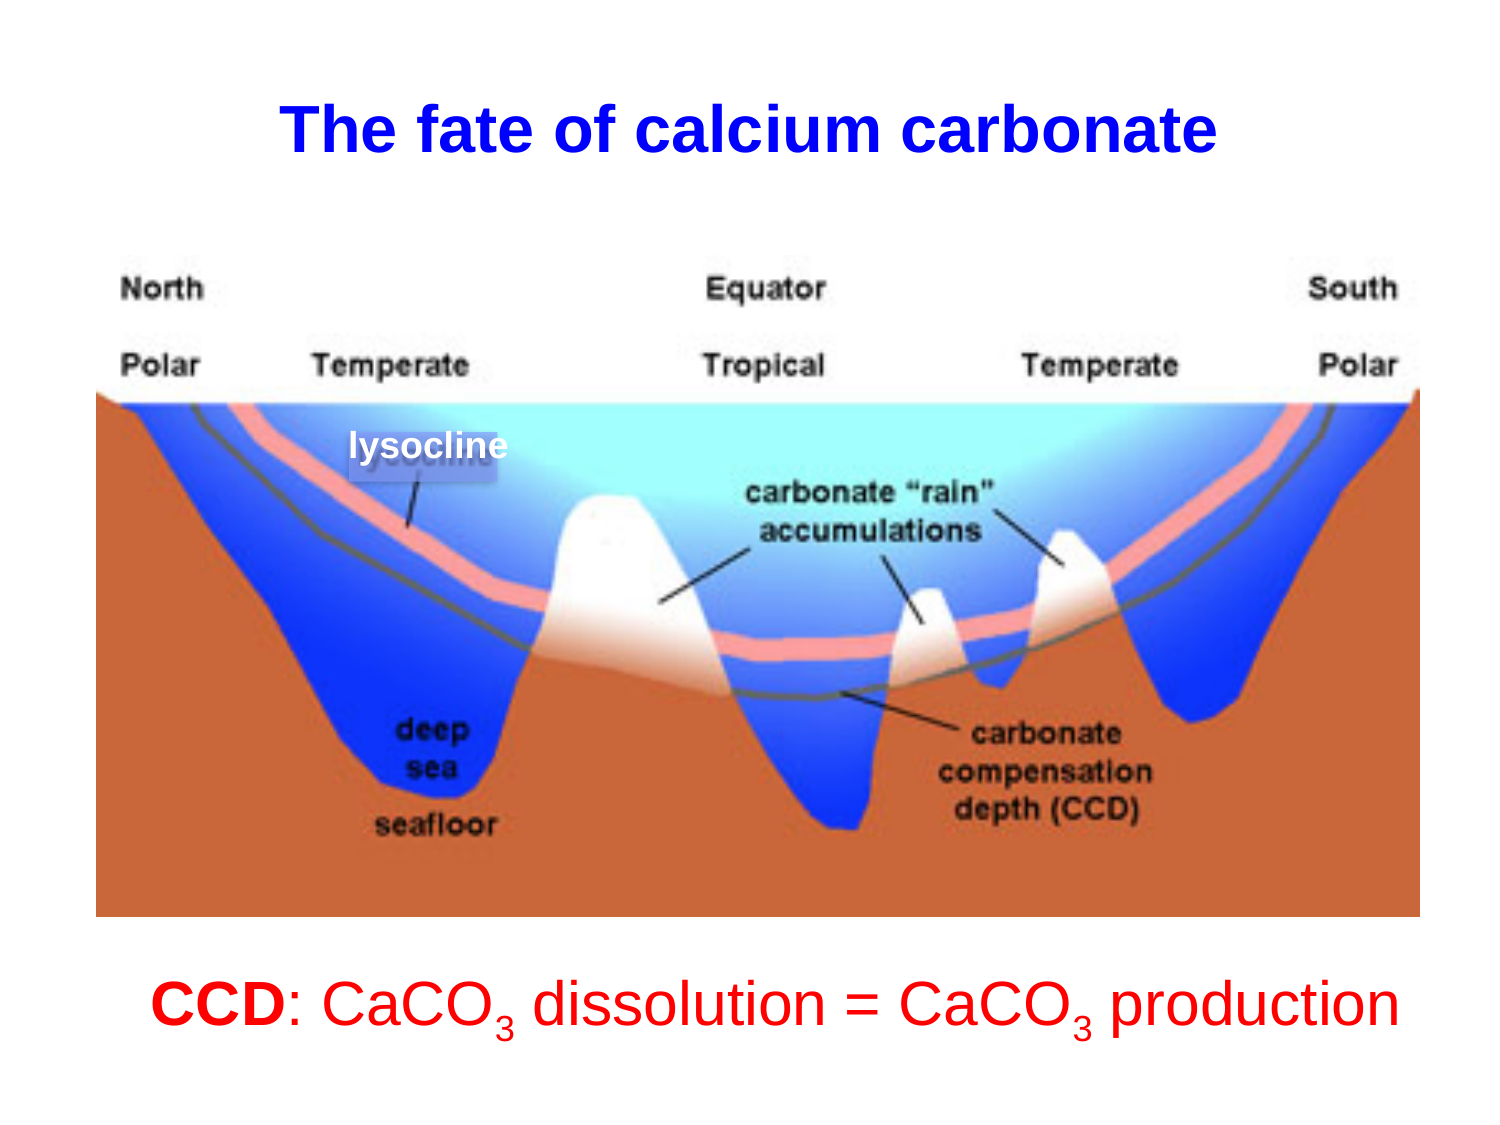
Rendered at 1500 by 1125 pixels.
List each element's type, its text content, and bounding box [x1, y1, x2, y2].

text_box The fate of calcium carbonate [0, 78, 1500, 174]
picture [96, 254, 1420, 917]
text_box CCD: CaCO3 dissolution = CaCO3 production [52, 955, 1500, 1056]
